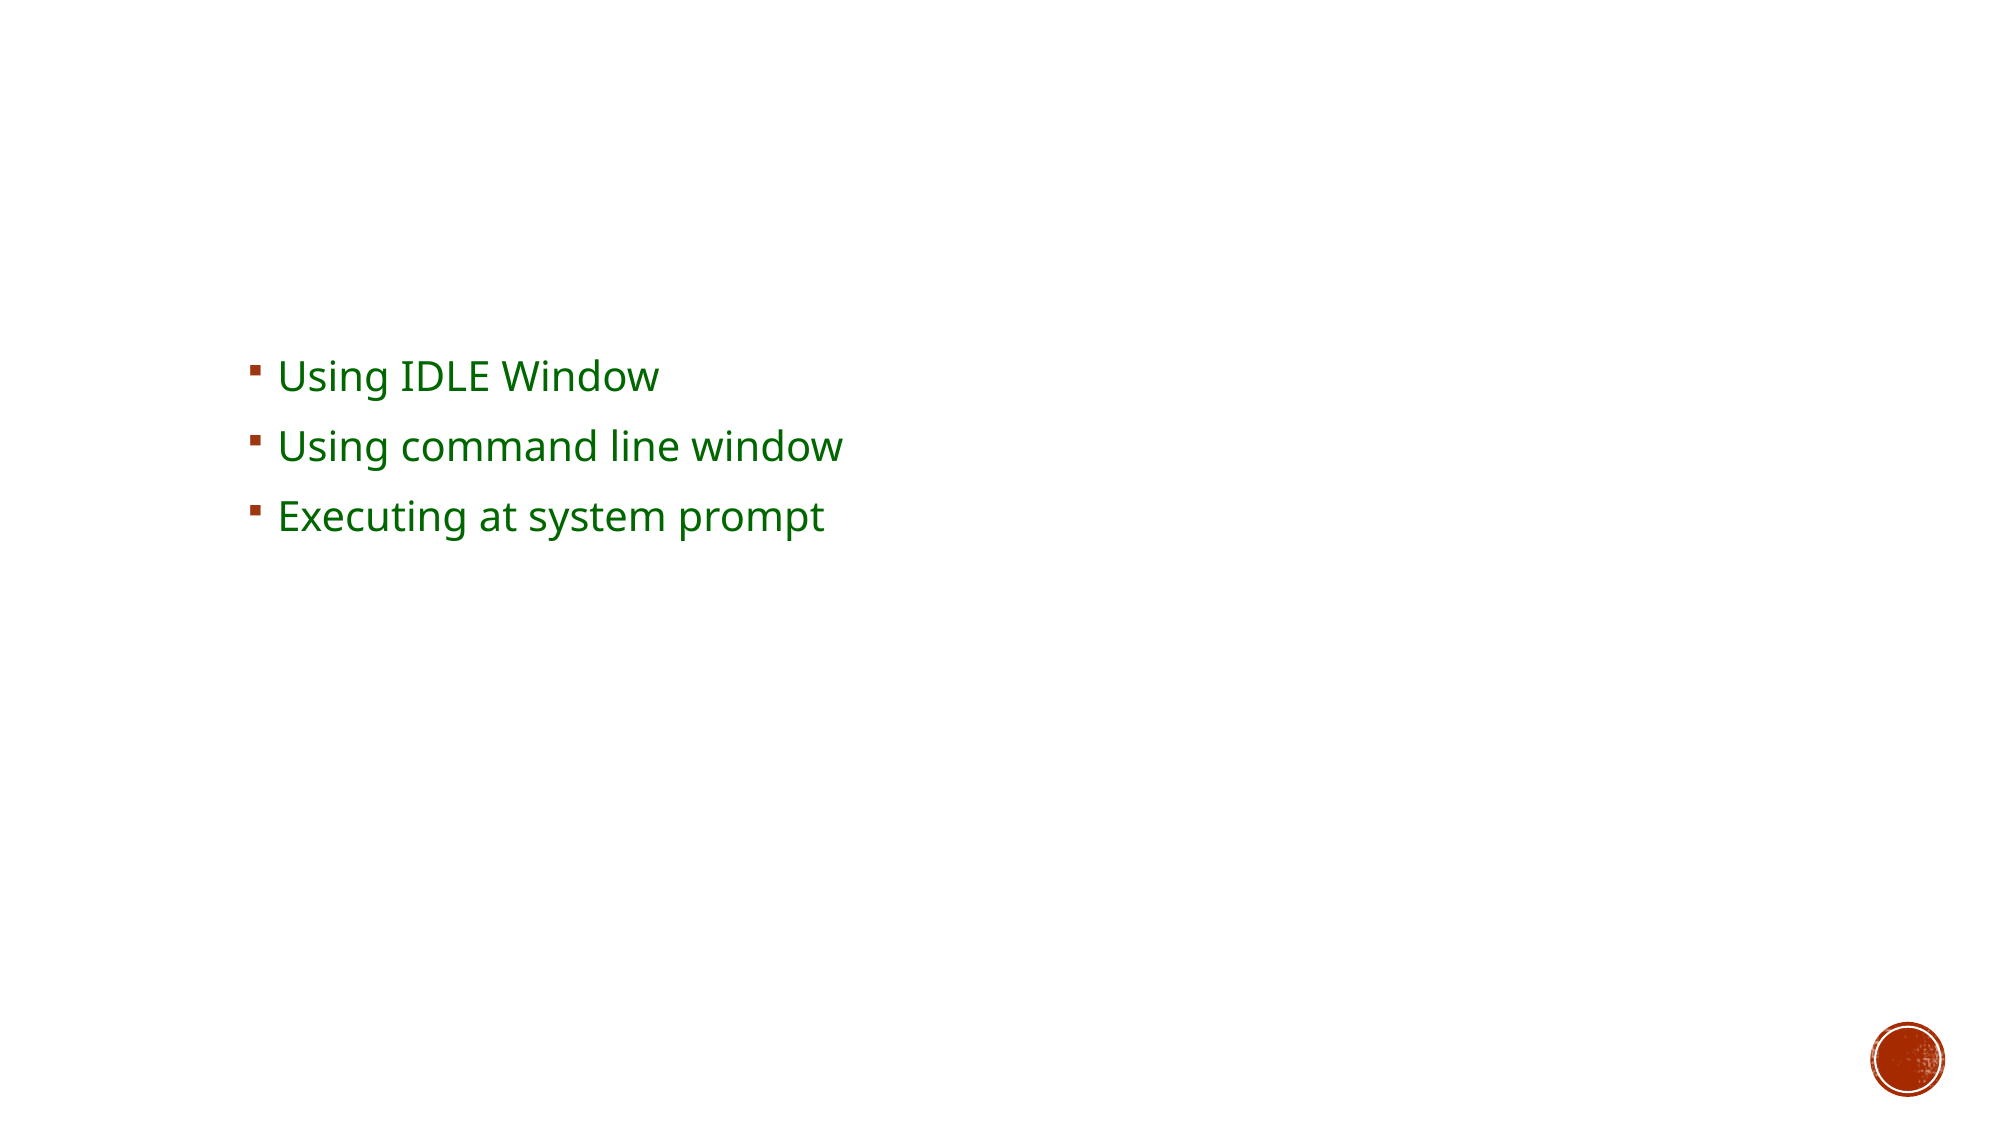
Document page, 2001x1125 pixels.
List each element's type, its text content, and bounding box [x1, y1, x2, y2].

list Using IDLE Window Using command line window Executing at system prompt [232, 348, 1826, 1013]
